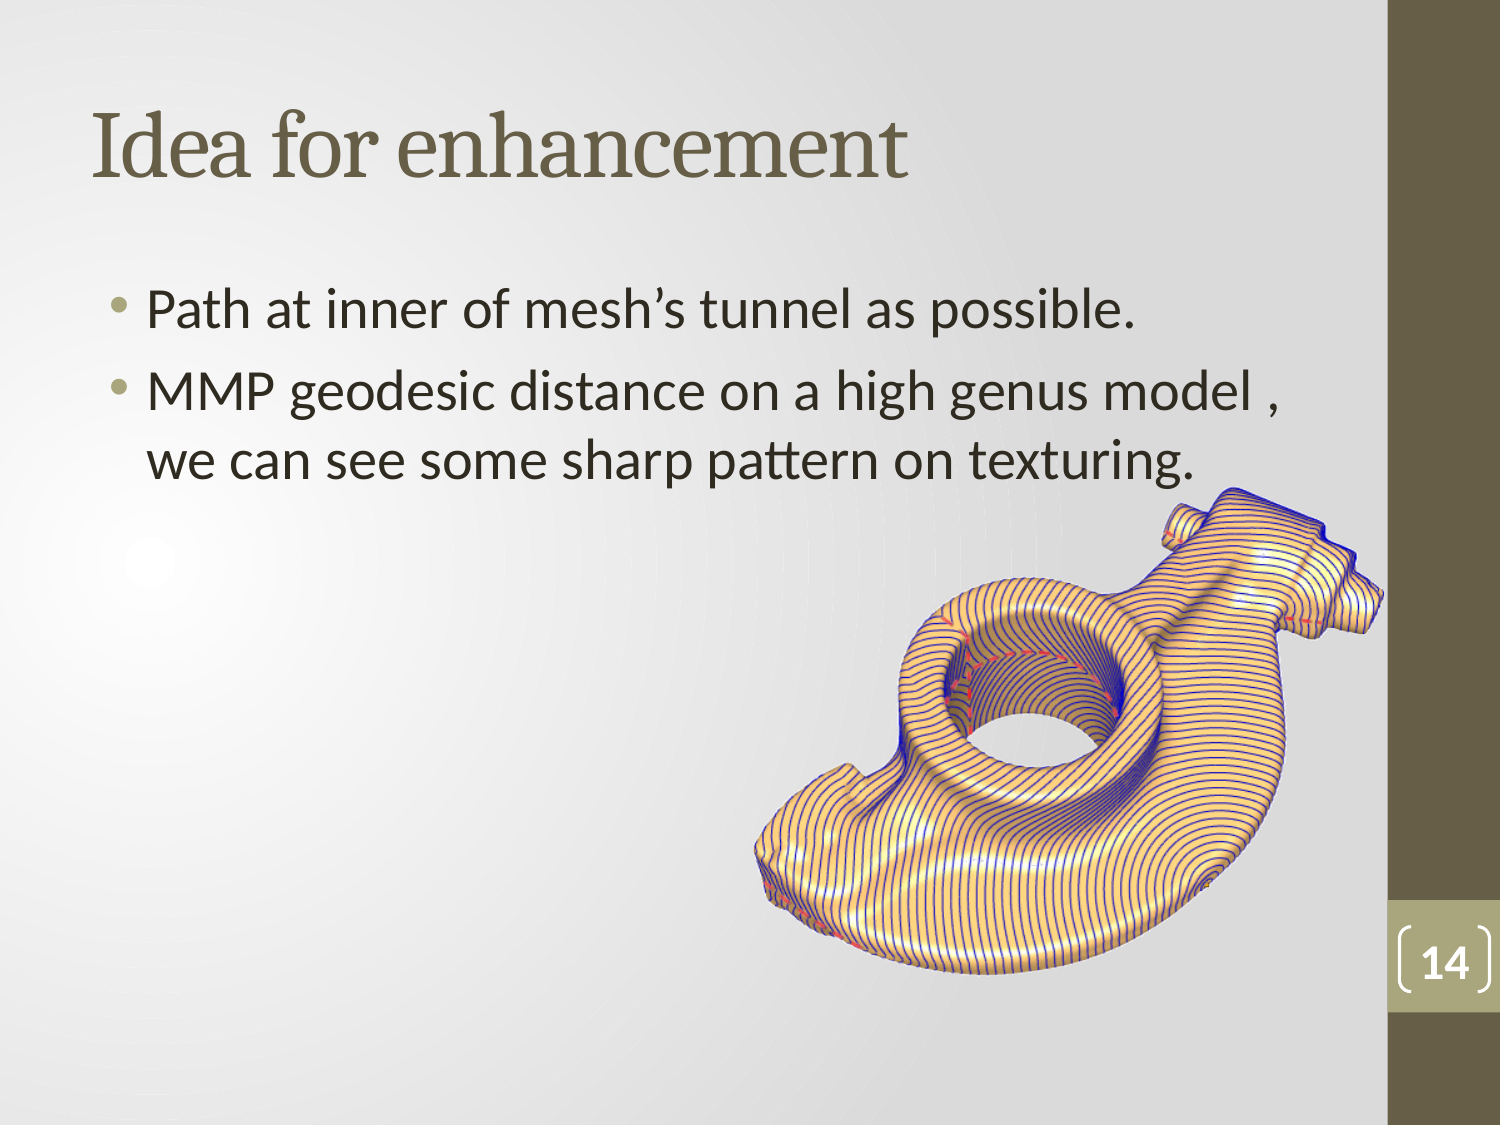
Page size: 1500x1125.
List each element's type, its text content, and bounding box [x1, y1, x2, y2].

picture [749, 479, 1388, 999]
slide_number 14 [1400, 925, 1492, 994]
list Path at inner of mesh’s tunnel as possible. MMP geodesic distance on a high genus model , we can see some sharp pattern on texturing. [75, 262, 1325, 1050]
title Idea for enhancement [75, 45, 1325, 233]
